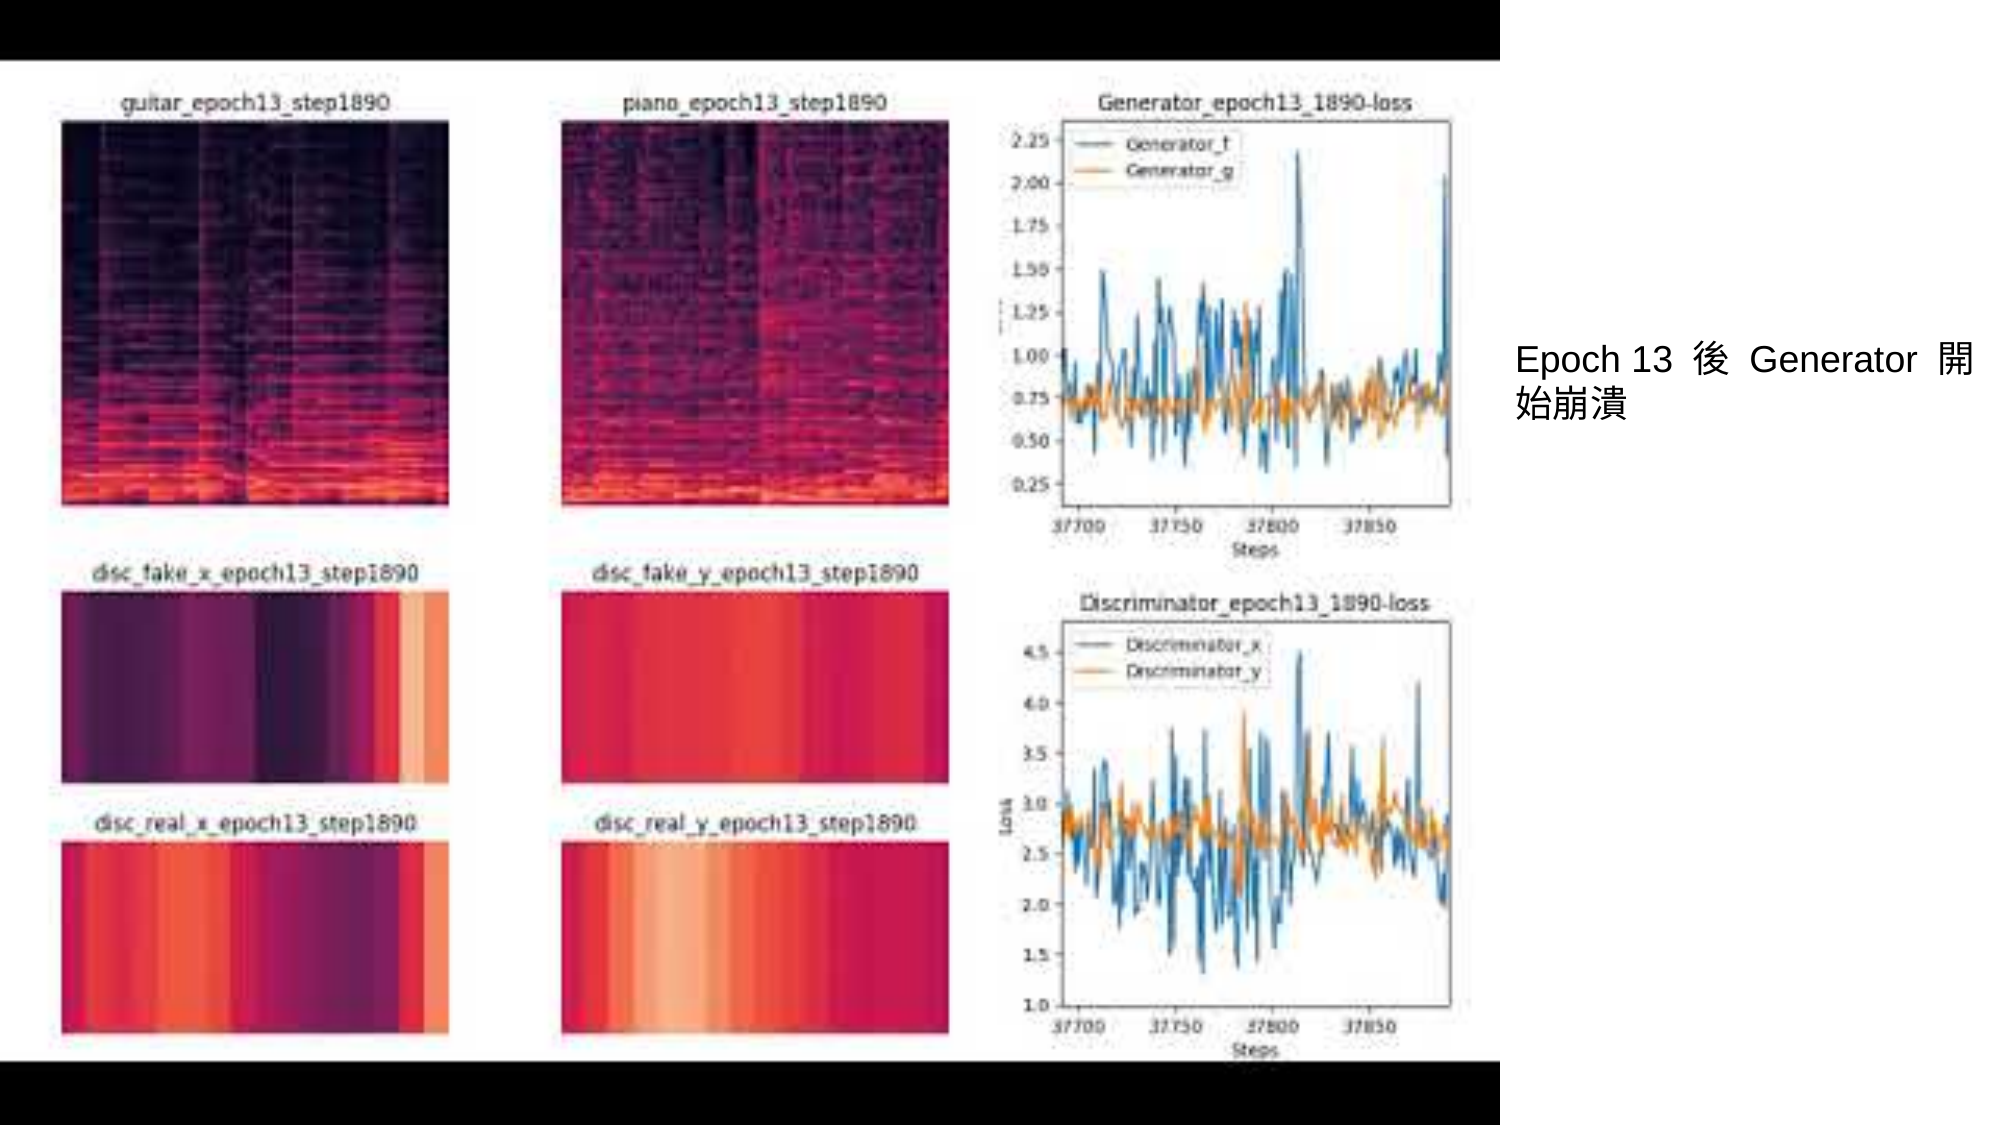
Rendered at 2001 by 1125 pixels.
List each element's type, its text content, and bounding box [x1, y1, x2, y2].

picture [0, 0, 1501, 1125]
text_box Epoch 13 後 Generator 開始崩潰 [1503, 320, 2000, 805]
